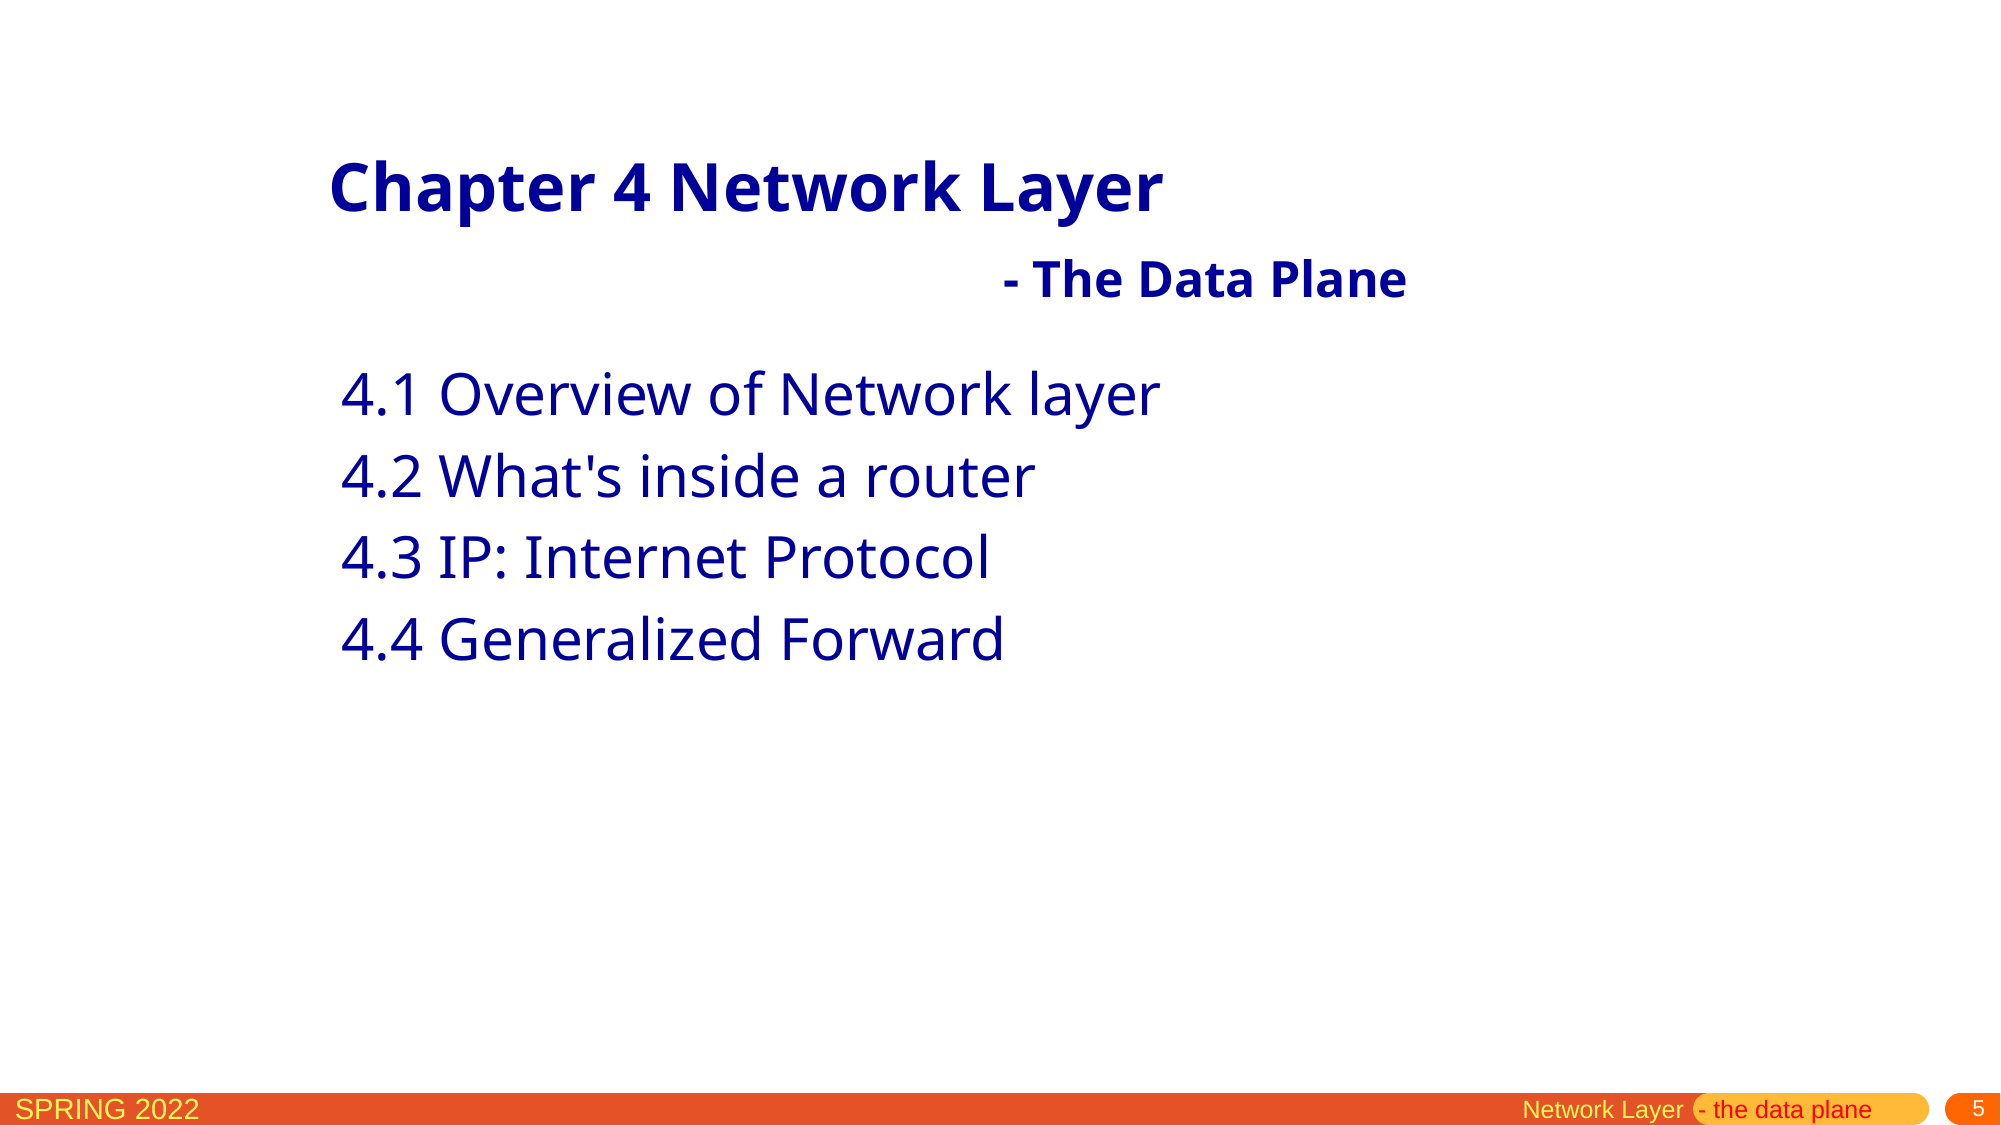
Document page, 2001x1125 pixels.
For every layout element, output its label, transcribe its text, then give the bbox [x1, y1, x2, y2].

text_box Network Layer - the data plane [1507, 1086, 2000, 1125]
text_box - The Data Plane [989, 240, 1486, 316]
text_box Chapter 4 Network Layer [313, 90, 1589, 279]
list 4.1 Overview of Network layer 4.2 What's inside a router 4.3 IP: Internet Protocol 4.4 Generalized Forward [326, 349, 1237, 739]
